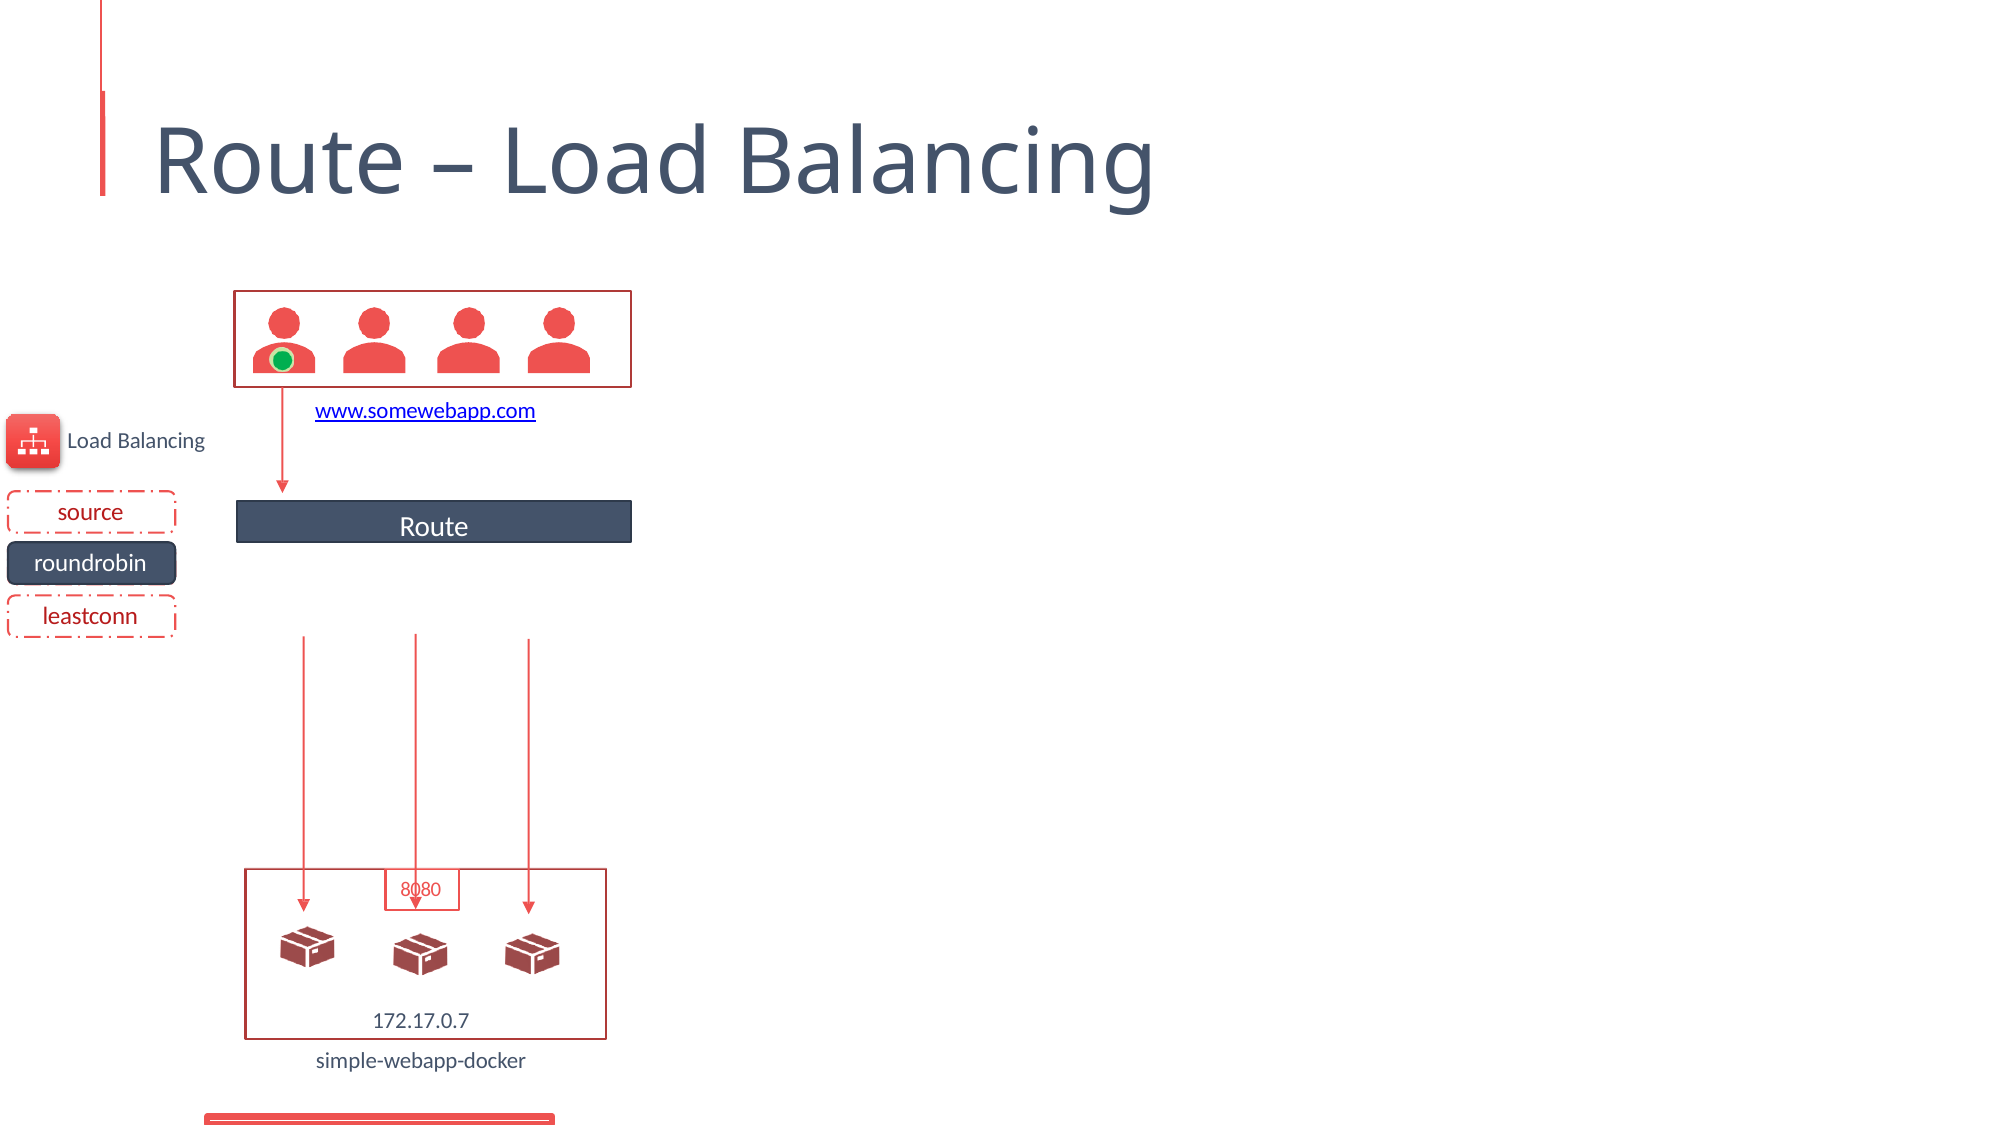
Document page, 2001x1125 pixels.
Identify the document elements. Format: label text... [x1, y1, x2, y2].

title Route – Load Balancing [150, 100, 1409, 291]
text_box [269, 347, 295, 494]
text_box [0, 409, 68, 480]
text_box [7, 494, 176, 533]
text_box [233, 289, 633, 389]
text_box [244, 877, 608, 1041]
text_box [6, 540, 311, 912]
text_box www.somewebapp.com Load Balancing [65, 391, 264, 453]
text_box 172.17.0.7 simple-webapp-docker [315, 1049, 534, 1073]
text_box Route [236, 501, 632, 540]
text_box source [9, 493, 174, 526]
text_box www.somewebapp.com Load Balancing [299, 396, 544, 453]
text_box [313, 541, 701, 869]
